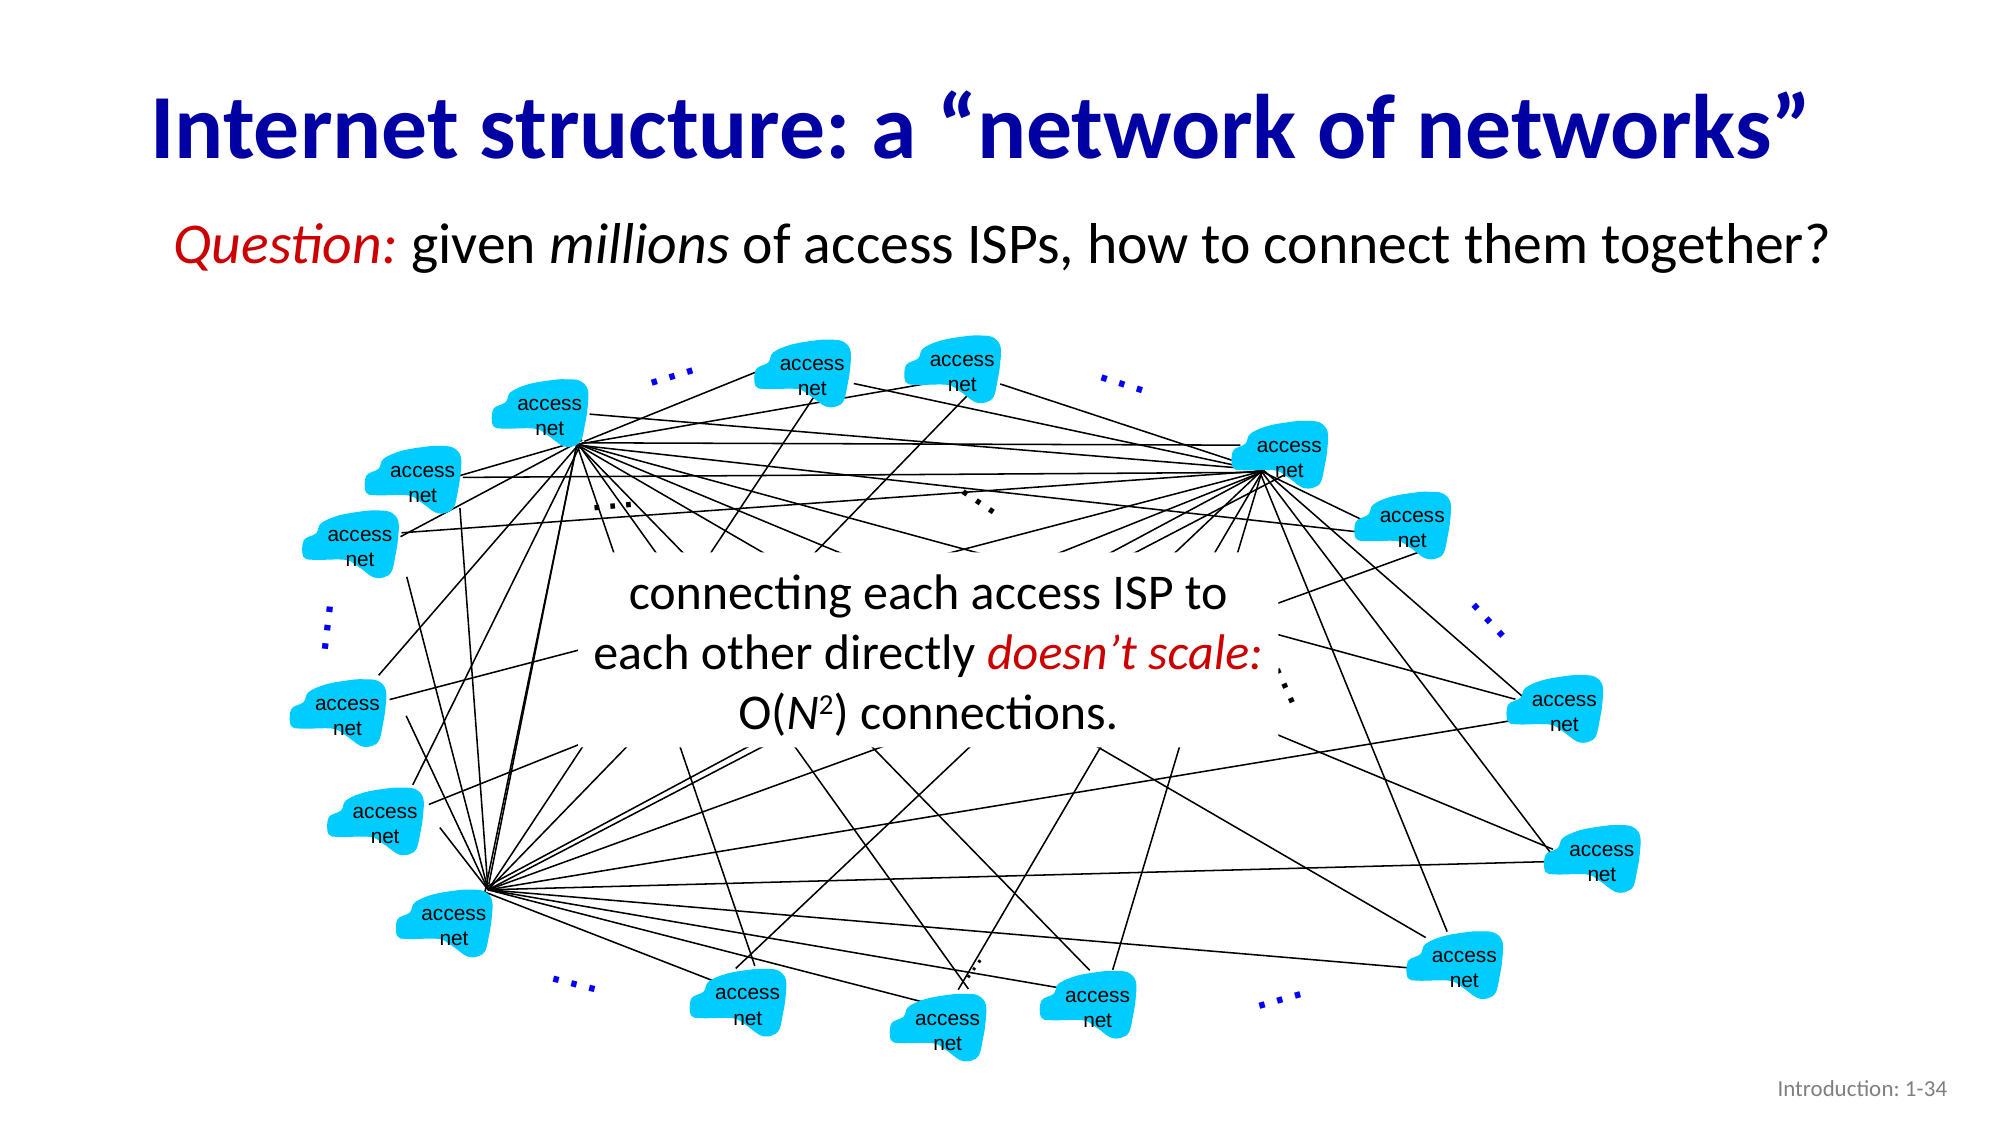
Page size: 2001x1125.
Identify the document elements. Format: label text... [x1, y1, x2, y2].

slide_number Introduction: 1-34 [1512, 1056, 1963, 1117]
text_box Question: given millions of access ISPs, how to connect them together? [158, 206, 1853, 291]
title Internet structure: a “network of networks” [135, 55, 1861, 202]
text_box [260, 303, 1651, 1074]
